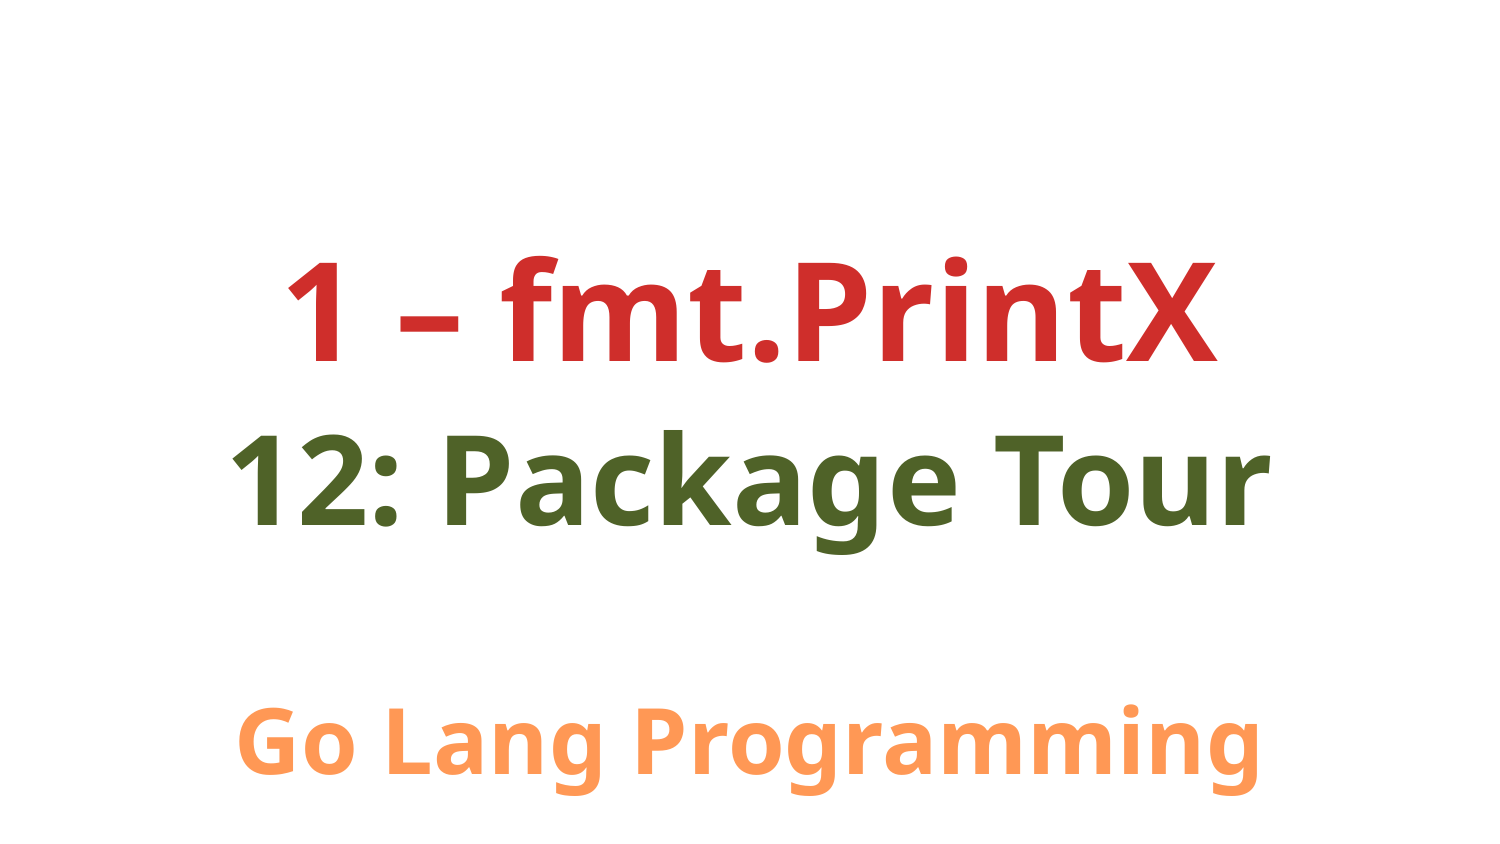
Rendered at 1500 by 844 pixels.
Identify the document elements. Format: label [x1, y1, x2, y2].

text_box [0, 675, 1500, 801]
text_box [0, 216, 1500, 558]
